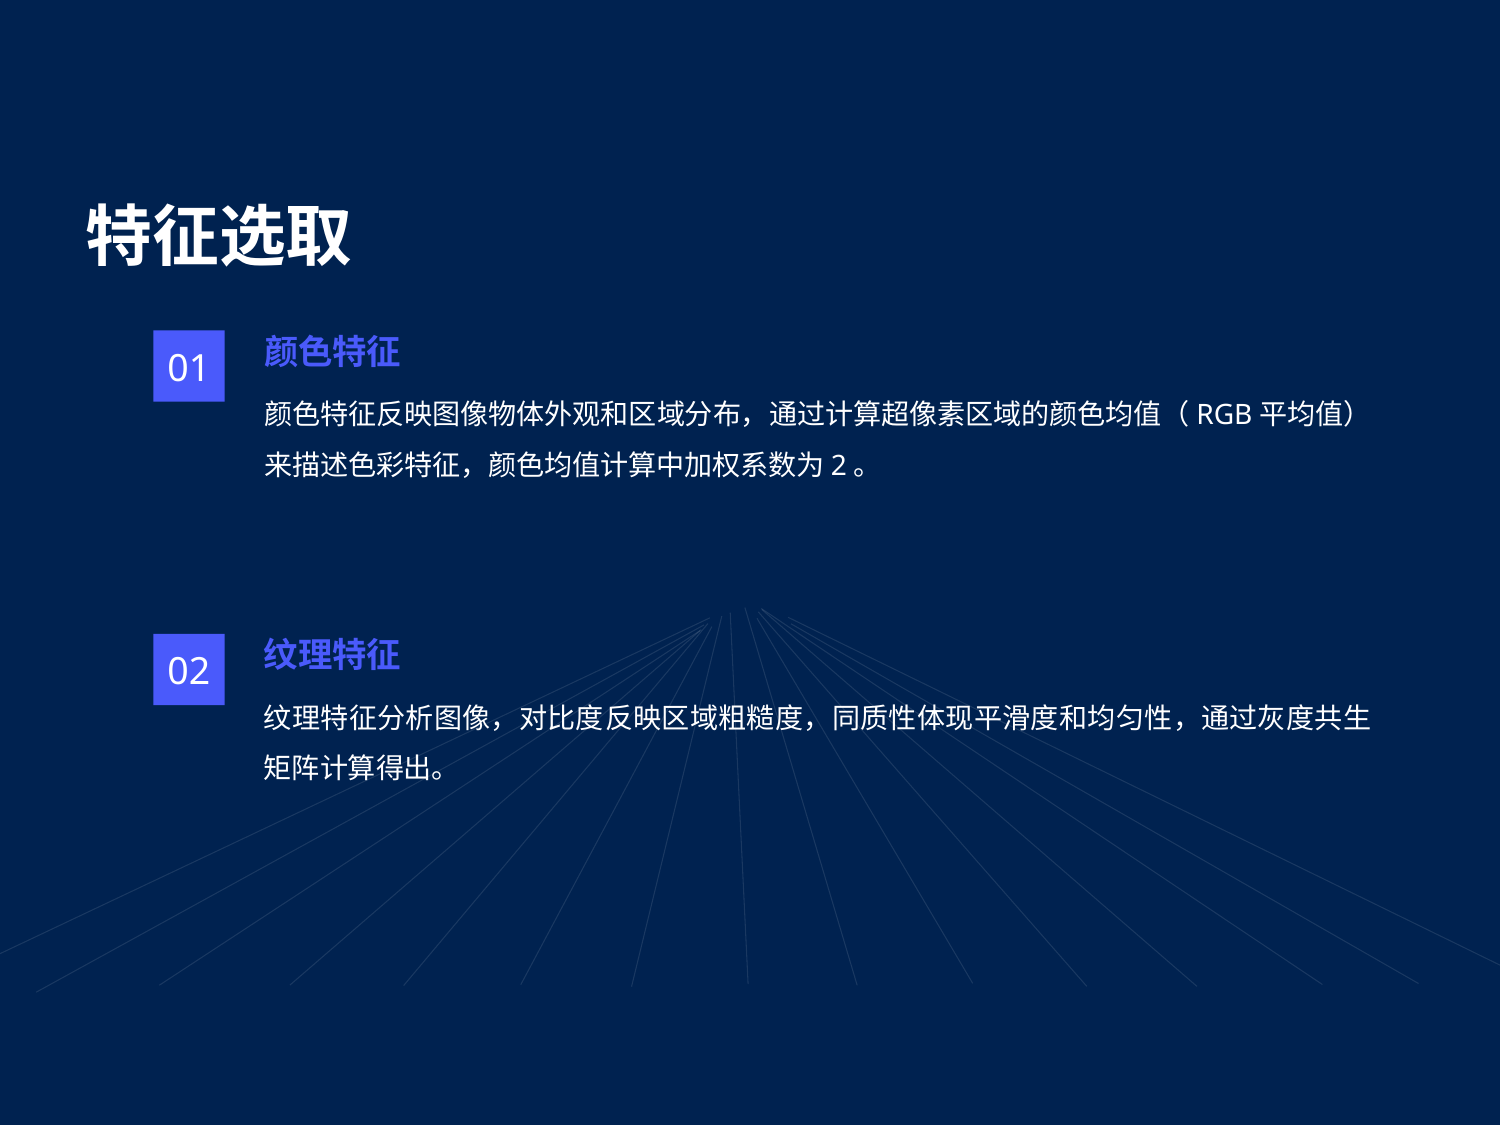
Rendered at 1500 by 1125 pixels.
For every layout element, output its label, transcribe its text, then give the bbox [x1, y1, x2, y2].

text_box 颜色特征反映图像物体外观和区域分布，通过计算超像素区域的颜色均值（RGB平均值）来描述色彩特征，颜色均值计算中加权系数为2。 [264, 379, 1372, 600]
text_box 颜色特征 [264, 322, 1372, 379]
text_box 纹理特征 [263, 625, 1372, 683]
text_box 02 [152, 633, 226, 706]
text_box 纹理特征分析图像，对比度反映区域粗糙度，同质性体现平滑度和均匀性，通过灰度共生矩阵计算得出。 [263, 683, 1372, 904]
title 特征选取 [85, 184, 1415, 274]
text_box 01 [152, 329, 226, 403]
